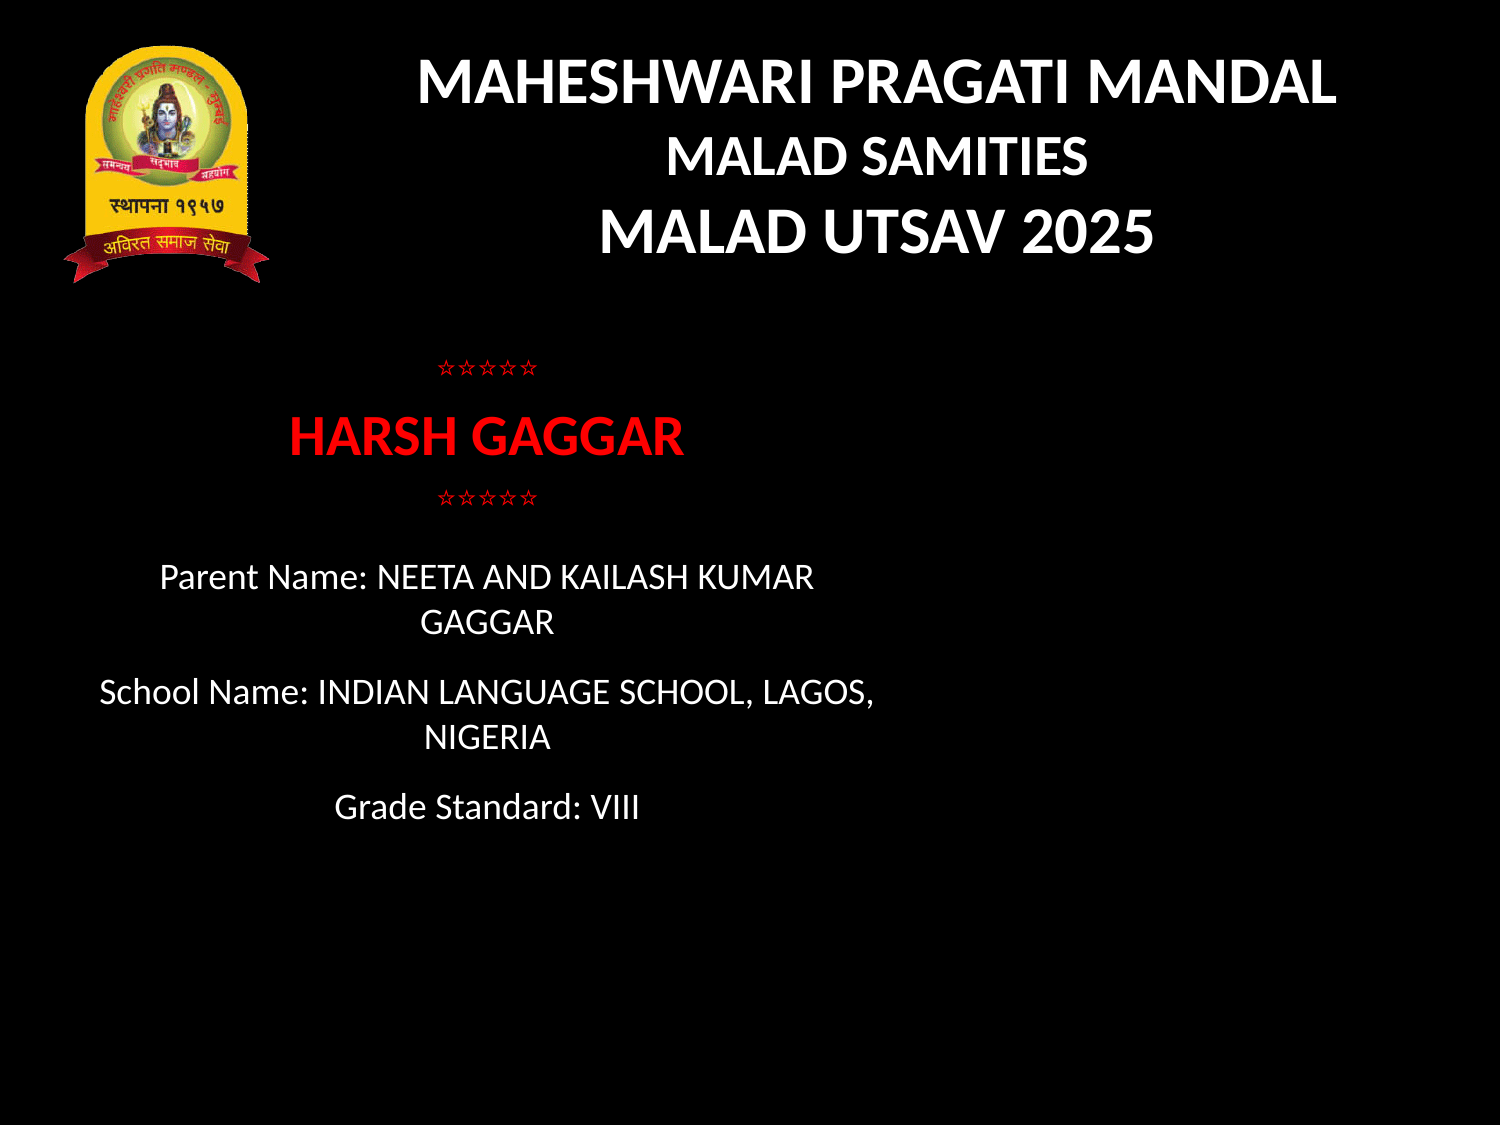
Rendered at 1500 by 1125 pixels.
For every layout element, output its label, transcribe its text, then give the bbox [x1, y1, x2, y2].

text_box ⭐⭐⭐⭐⭐ HARSH GAGGAR ⭐⭐⭐⭐⭐ Parent Name: NEETA AND KAILASH KUMAR GAGGAR School Name: INDIAN LANGUAGE SCHOOL, LAGOS, NIGERIA Grade Standard: VIII [74, 341, 900, 835]
picture [29, 29, 297, 301]
text_box MAHESHWARI PRAGATI MANDAL MALAD SAMITIES MALAD UTSAV 2025 [401, 29, 1354, 275]
